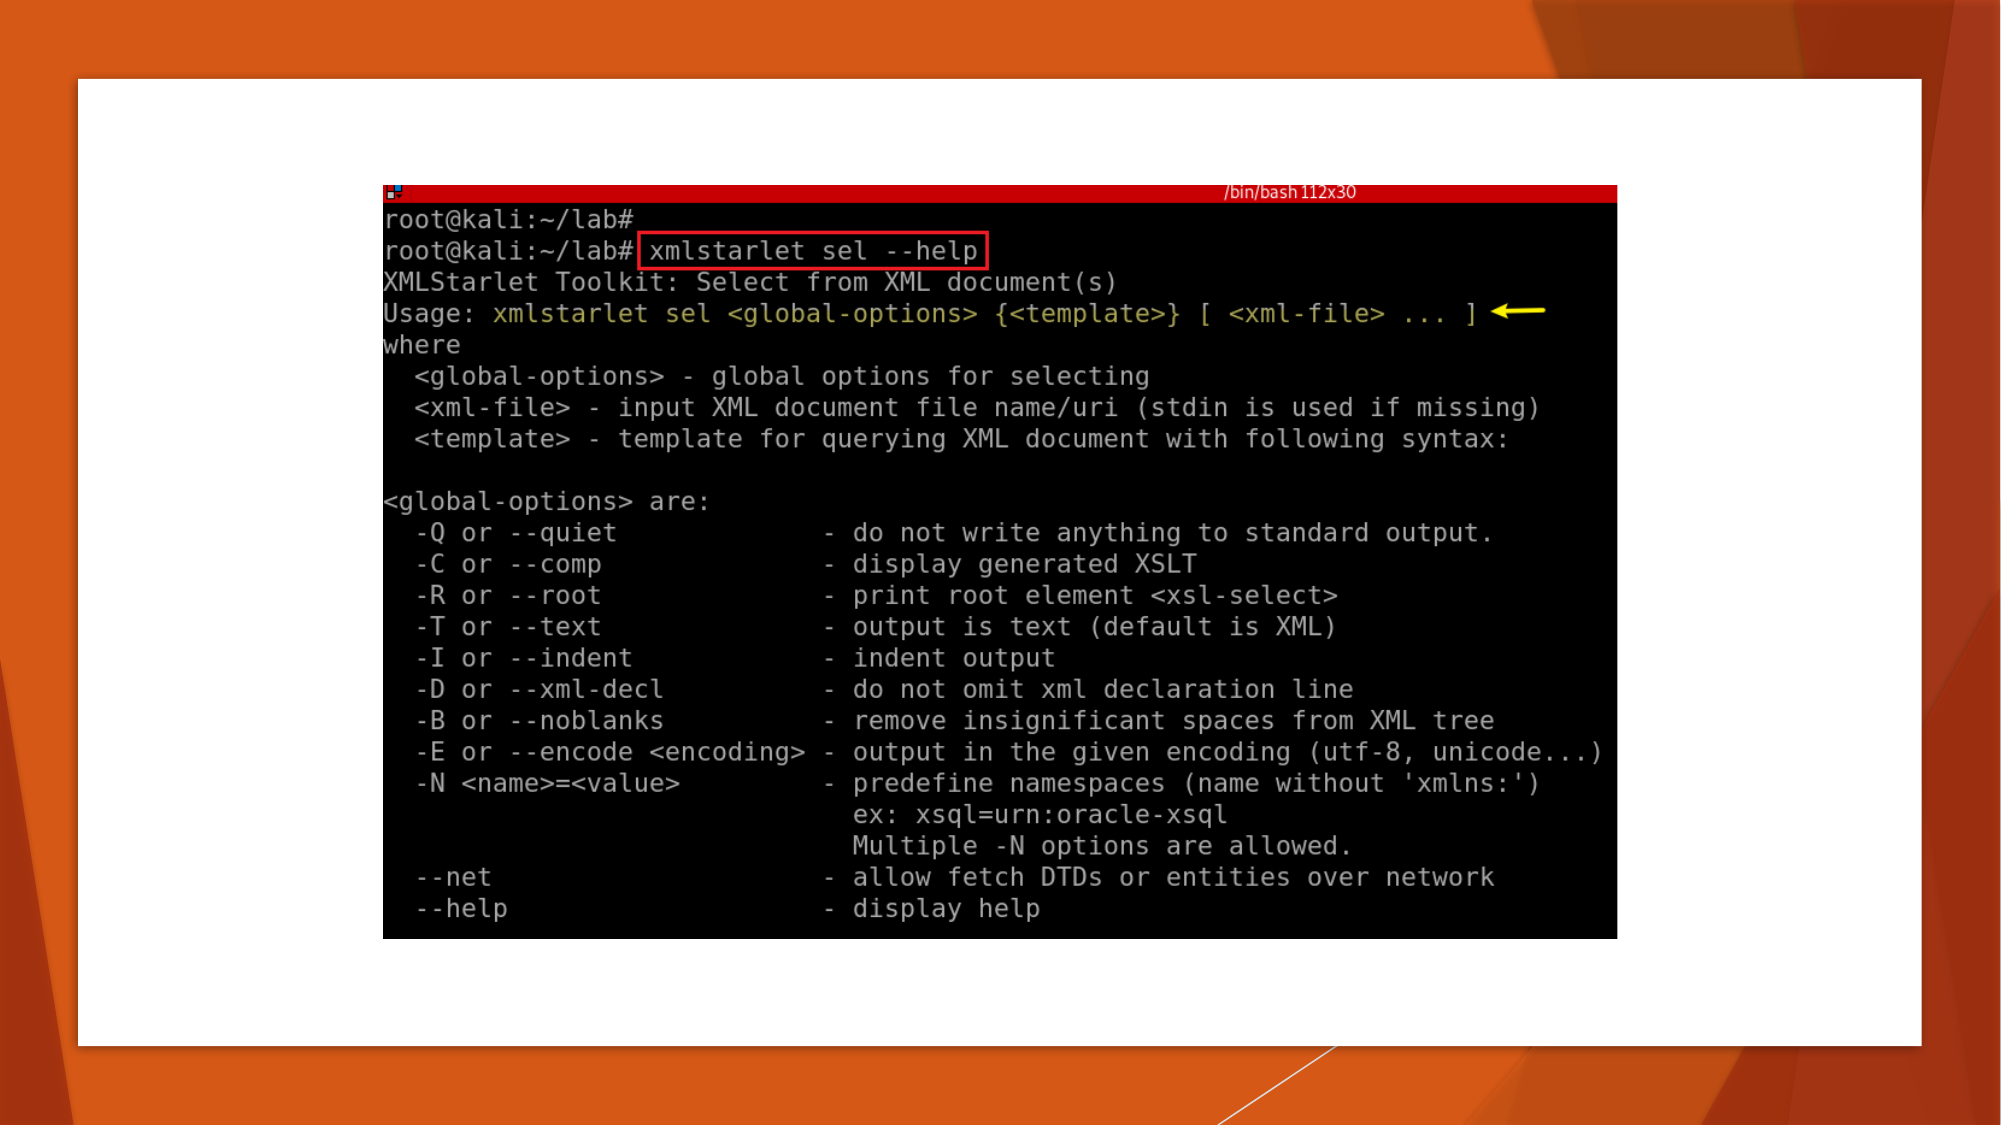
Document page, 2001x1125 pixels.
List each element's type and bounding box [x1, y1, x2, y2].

text_box [0, 0, 2000, 1125]
picture [382, 185, 1618, 940]
